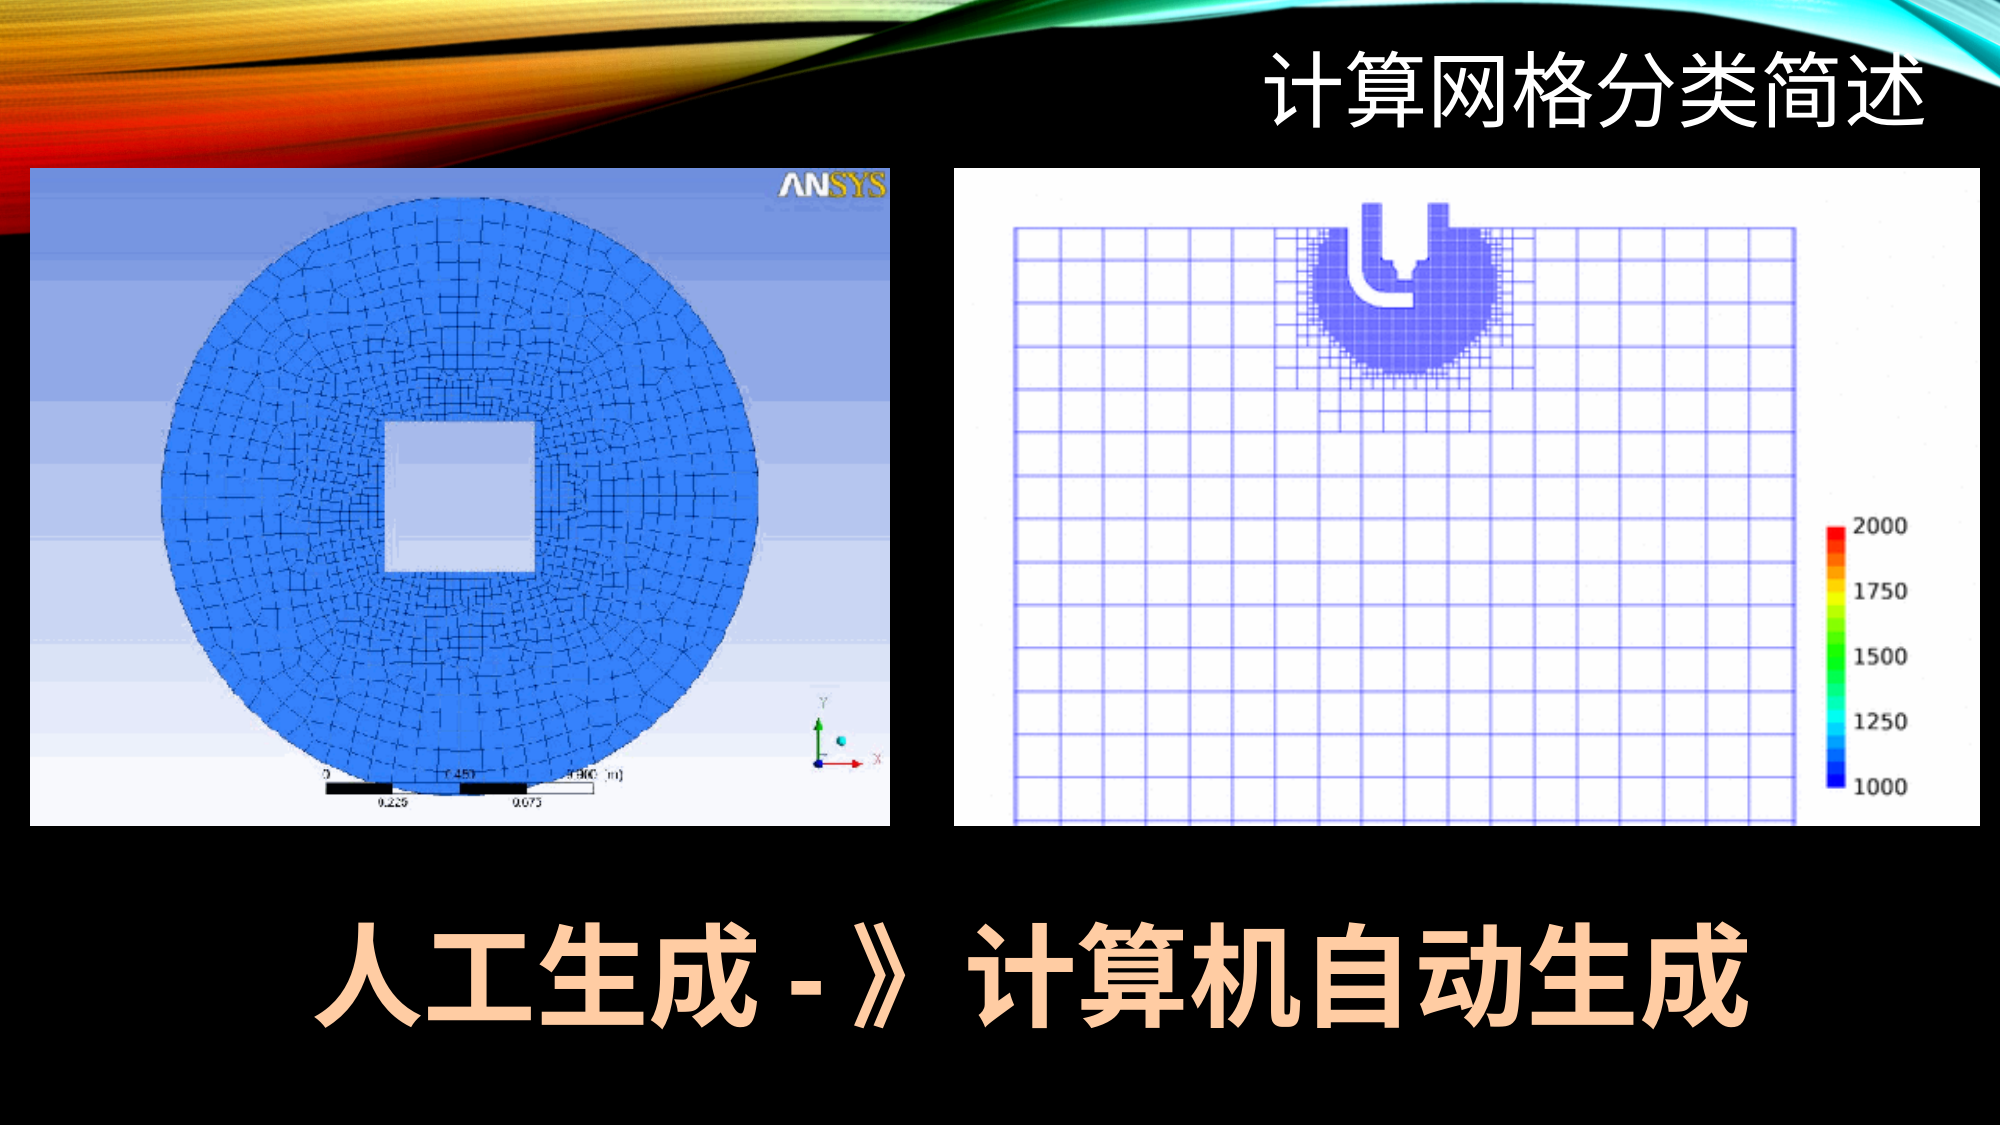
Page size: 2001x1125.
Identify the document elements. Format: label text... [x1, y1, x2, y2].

picture [0, 0, 2000, 826]
text_box 人工生成-》计算机自动生成 [296, 898, 1767, 1049]
title 计算网格分类简述 [529, 19, 1943, 169]
